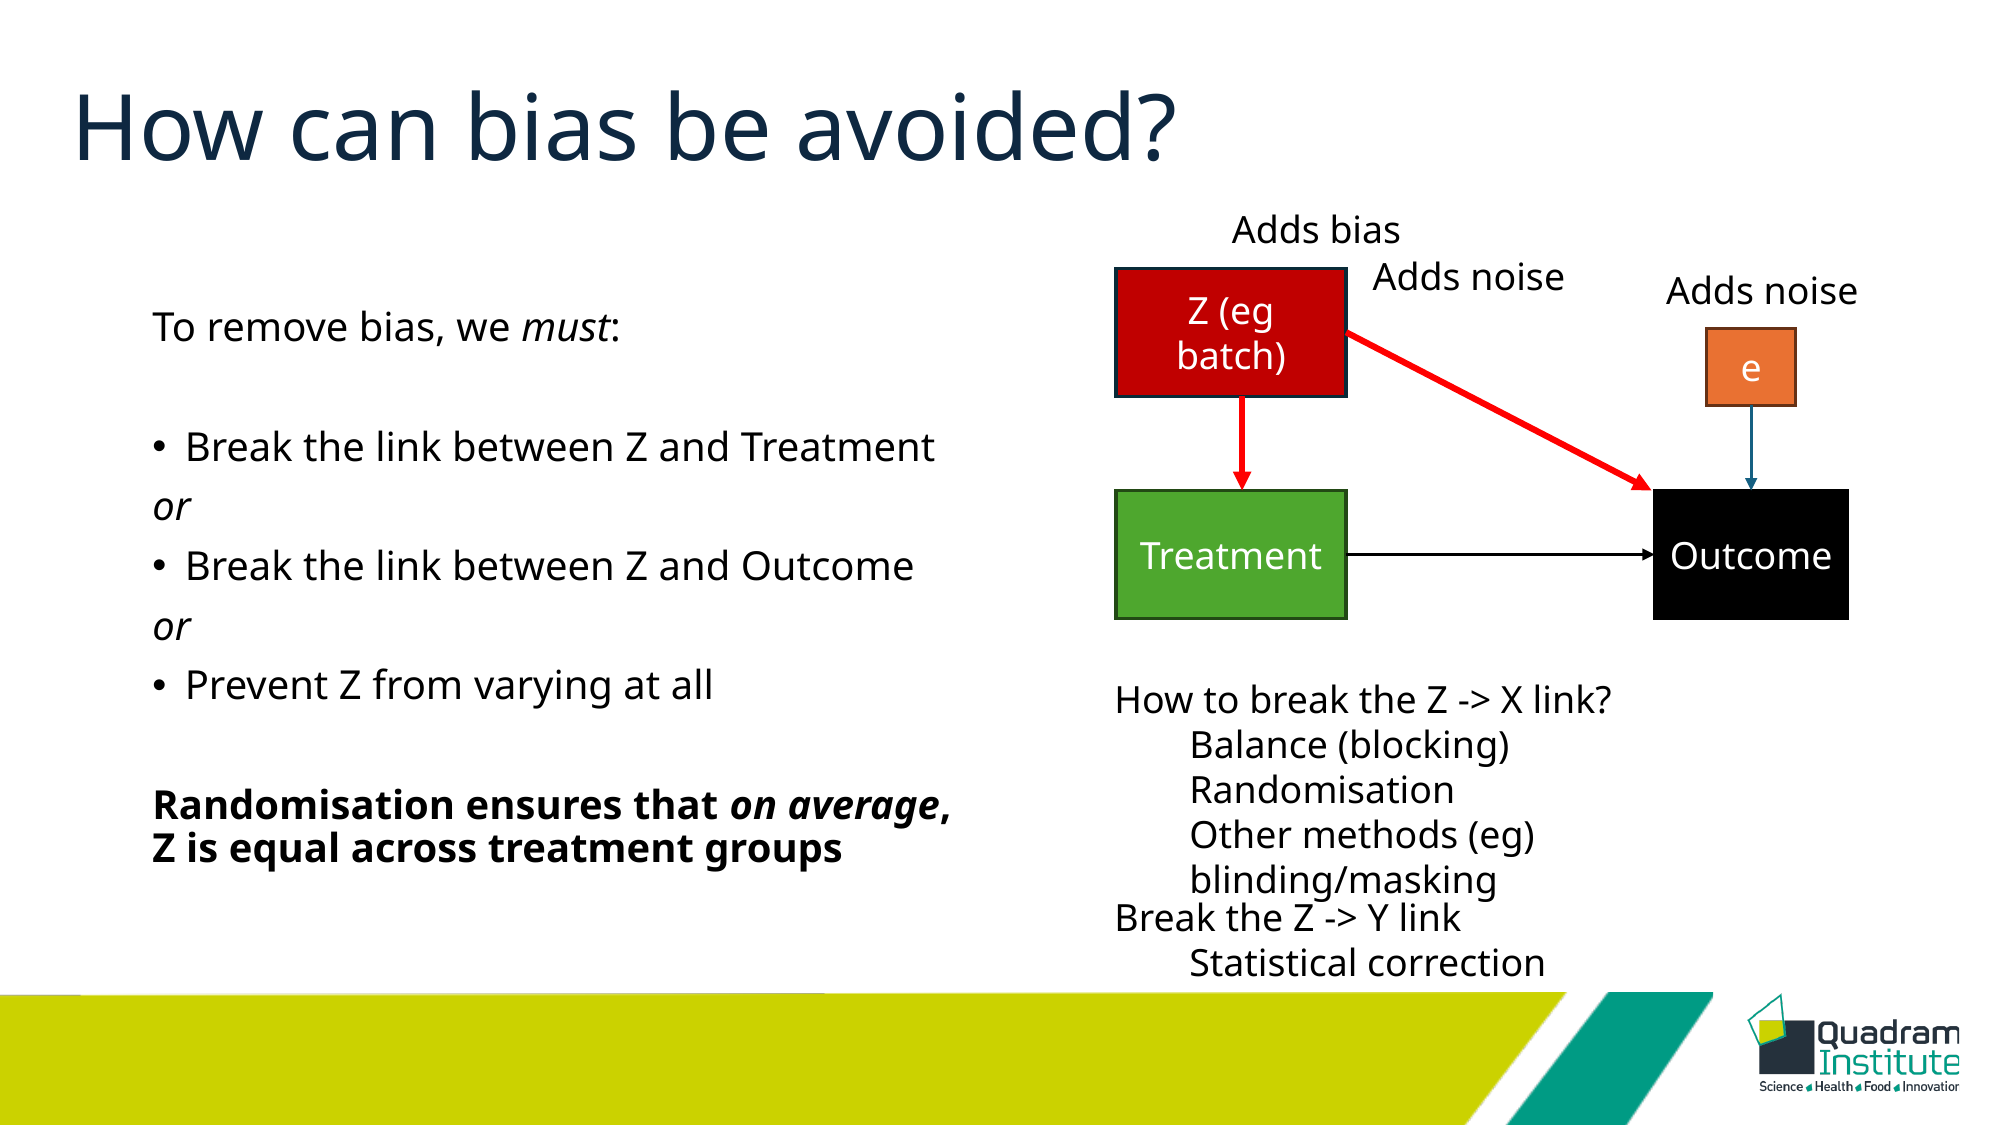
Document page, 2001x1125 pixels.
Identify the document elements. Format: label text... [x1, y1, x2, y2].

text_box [1345, 331, 1653, 491]
text_box e [1705, 327, 1797, 407]
text_box Break the Z -> Y link Statistical correction [1099, 886, 1805, 992]
text_box How to break the Z -> X link? Balance (blocking) Randomisation Other methods (eg) blinding/masking [1099, 668, 1805, 886]
text_box Adds noise [1651, 259, 2000, 320]
text_box Adds bias [1217, 198, 1526, 258]
text_box Adds noise [1358, 245, 1667, 306]
title How can bias be avoided? [56, 22, 2000, 240]
text_box Outcome [1653, 489, 1849, 620]
text_box Treatment [1114, 489, 1348, 620]
list To remove bias, we must: Break the link between Z and Treatment or Break the link between Z and Outcome or Prevent Z from varying at all Randomisation ensures that on average, Z is equal across treatment groups [137, 299, 988, 940]
text_box Z (eg batch) [1114, 267, 1348, 398]
